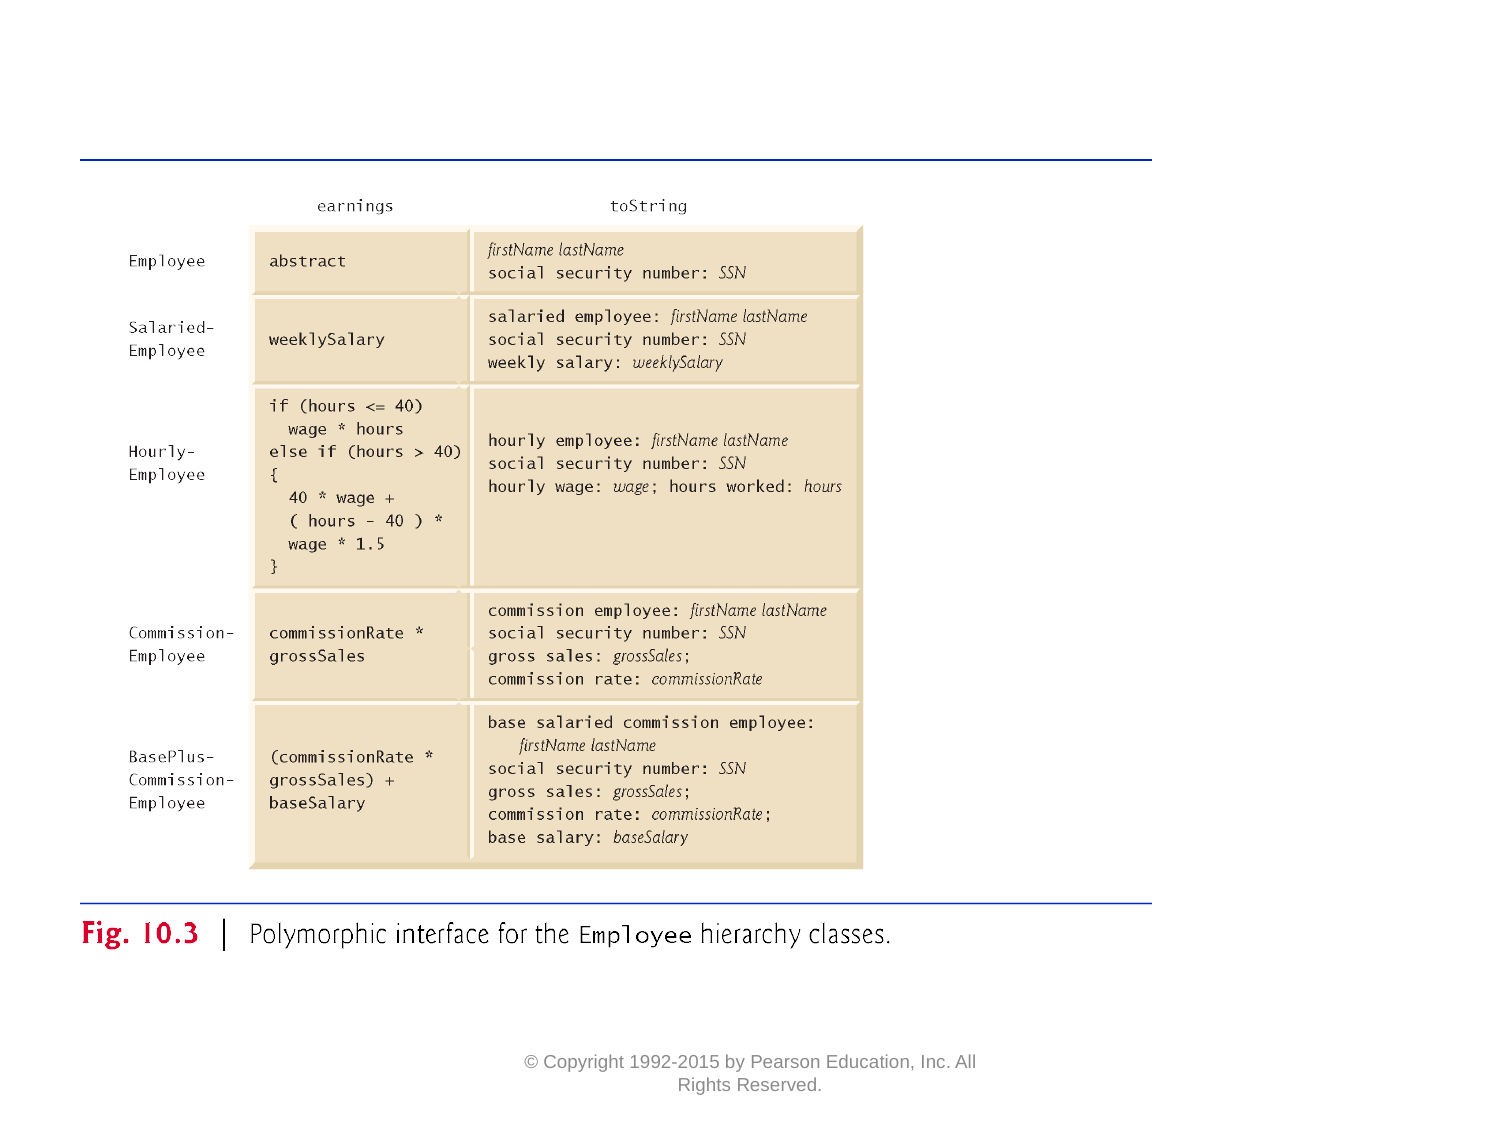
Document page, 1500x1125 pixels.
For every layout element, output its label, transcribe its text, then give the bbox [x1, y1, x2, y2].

footer © Copyright 1992-2015 by Pearson Education, Inc. All Rights Reserved. [496, 1042, 1004, 1103]
picture [0, 106, 1500, 1018]
